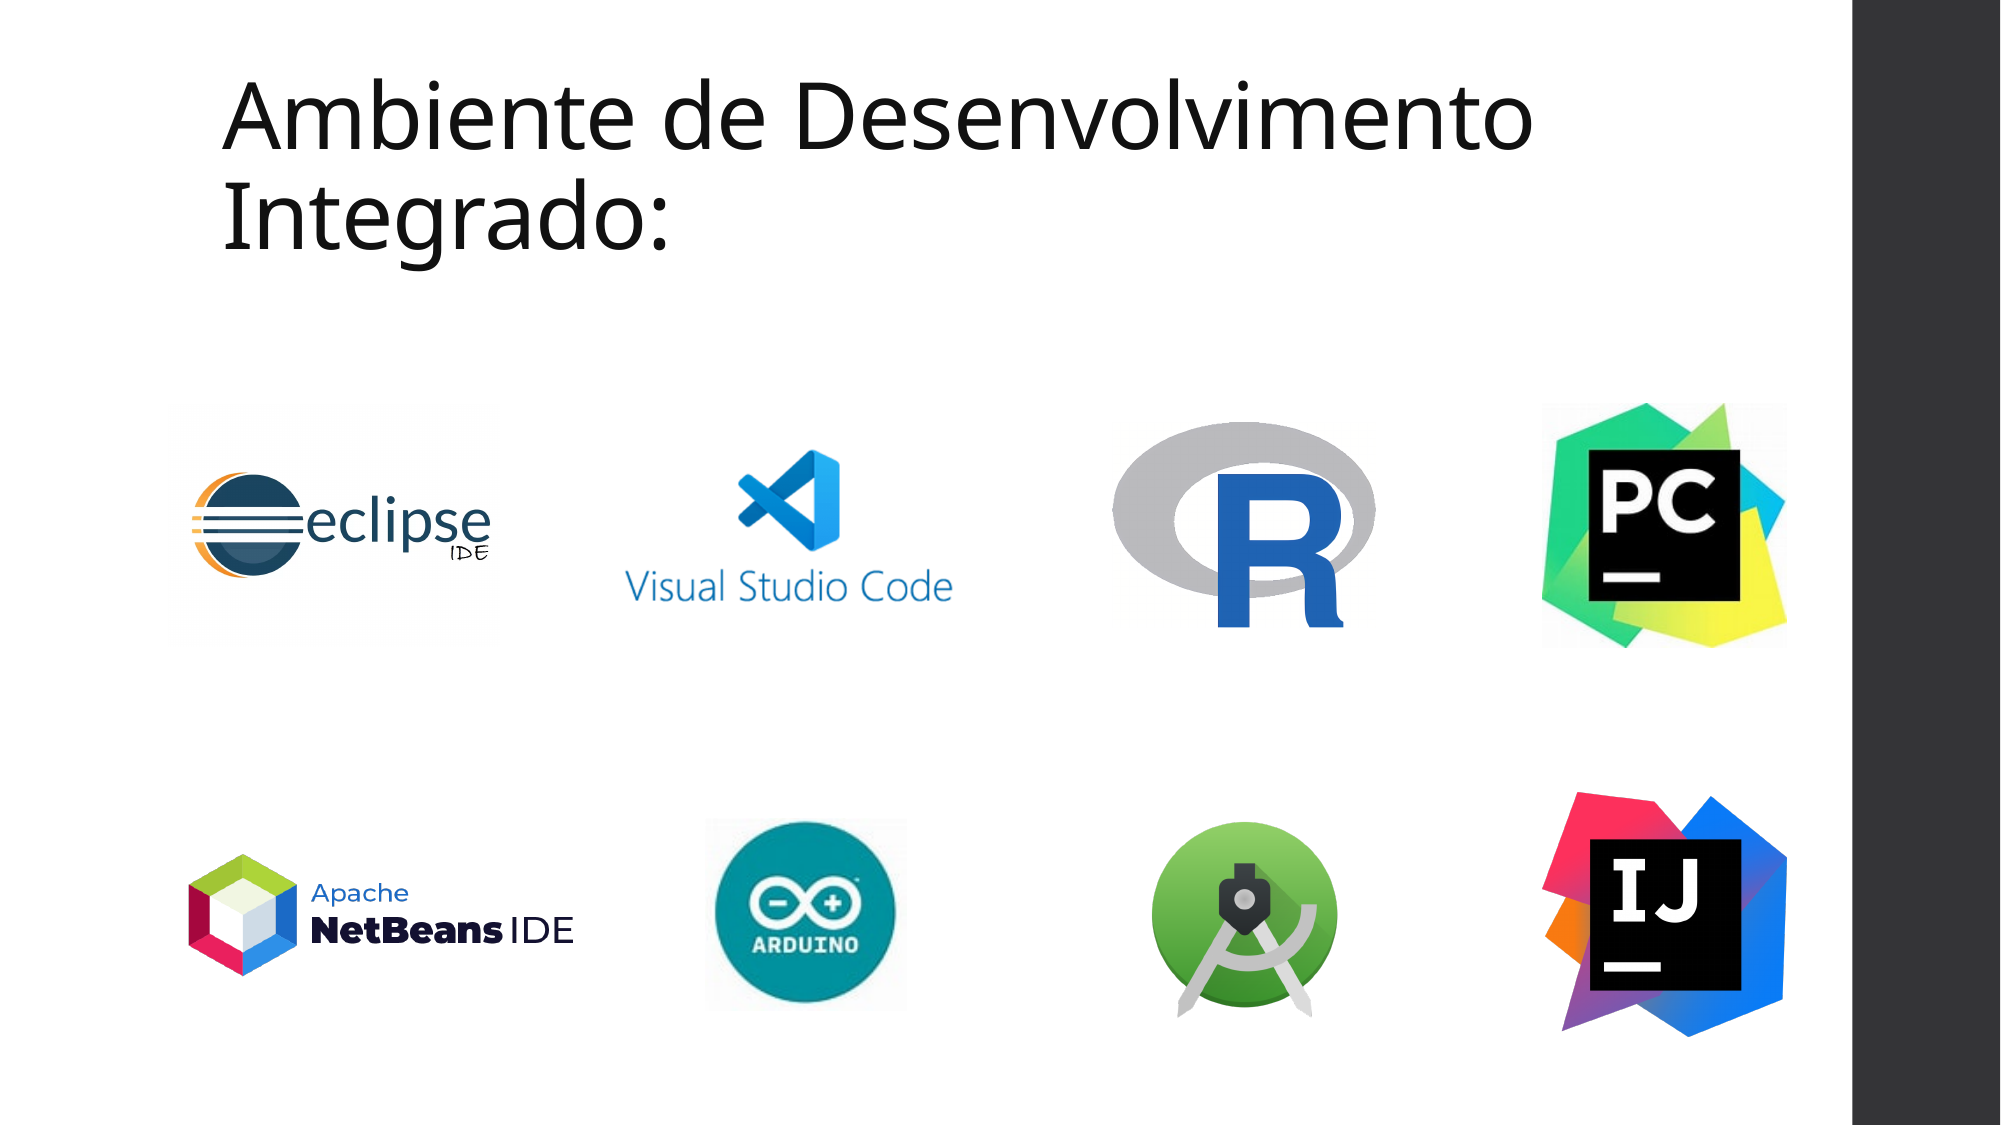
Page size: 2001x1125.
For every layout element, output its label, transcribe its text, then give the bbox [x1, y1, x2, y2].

picture [1541, 403, 1787, 648]
picture [612, 416, 1001, 635]
picture [1541, 792, 1787, 1037]
picture [705, 818, 907, 1011]
picture [167, 839, 596, 990]
picture [1120, 791, 1368, 1038]
picture [1112, 422, 1376, 629]
picture [167, 404, 500, 647]
title Ambiente de Desenvolvimento Integrado: [206, 60, 1797, 278]
